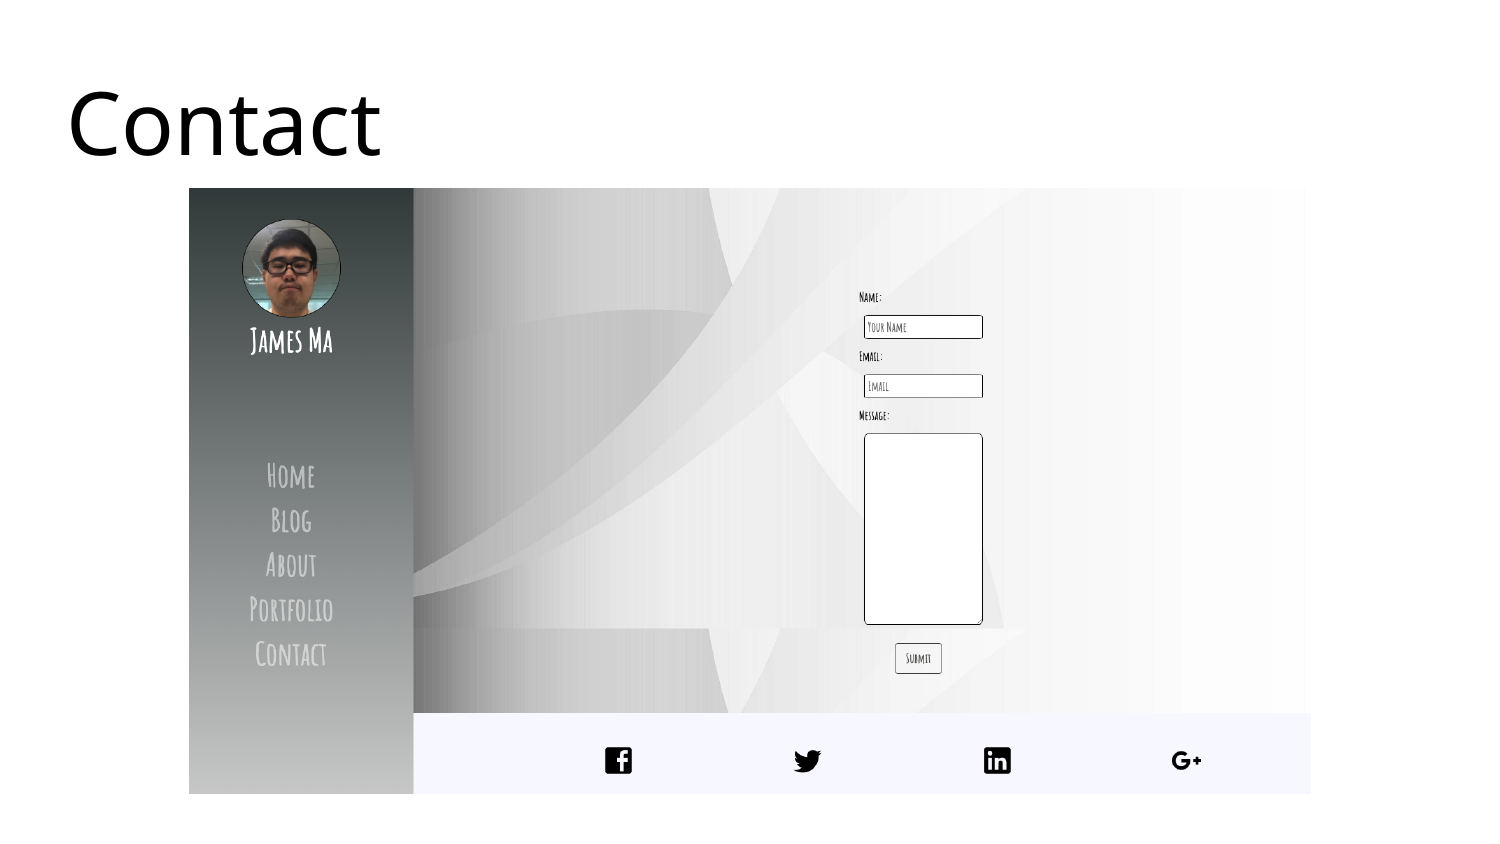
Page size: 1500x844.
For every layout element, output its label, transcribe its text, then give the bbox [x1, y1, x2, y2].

title Contact [51, 51, 1449, 189]
picture [188, 187, 1312, 794]
